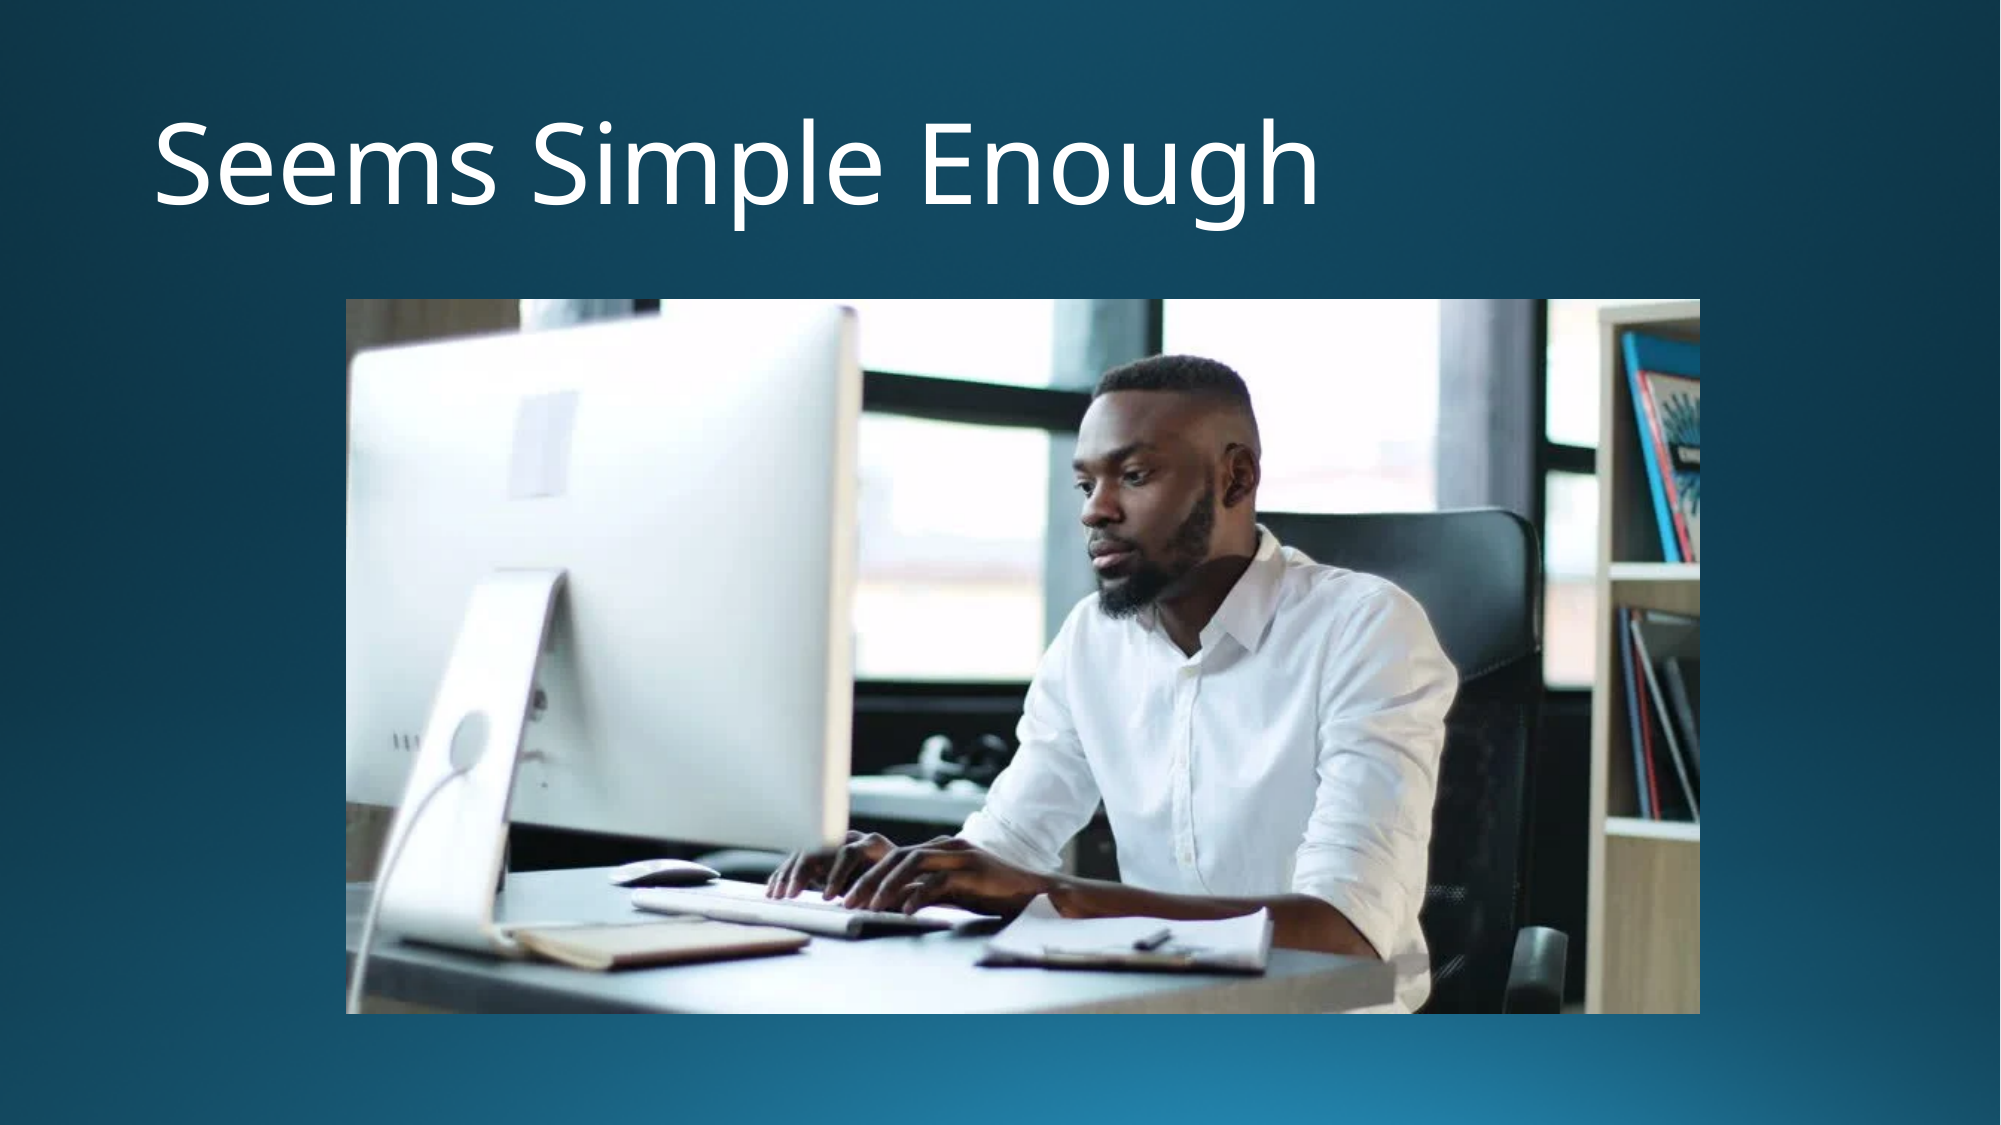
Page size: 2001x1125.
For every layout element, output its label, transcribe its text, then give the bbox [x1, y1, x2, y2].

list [346, 299, 1700, 1014]
title Seems Simple Enough [137, 59, 1863, 278]
picture [0, 0, 2001, 1125]
